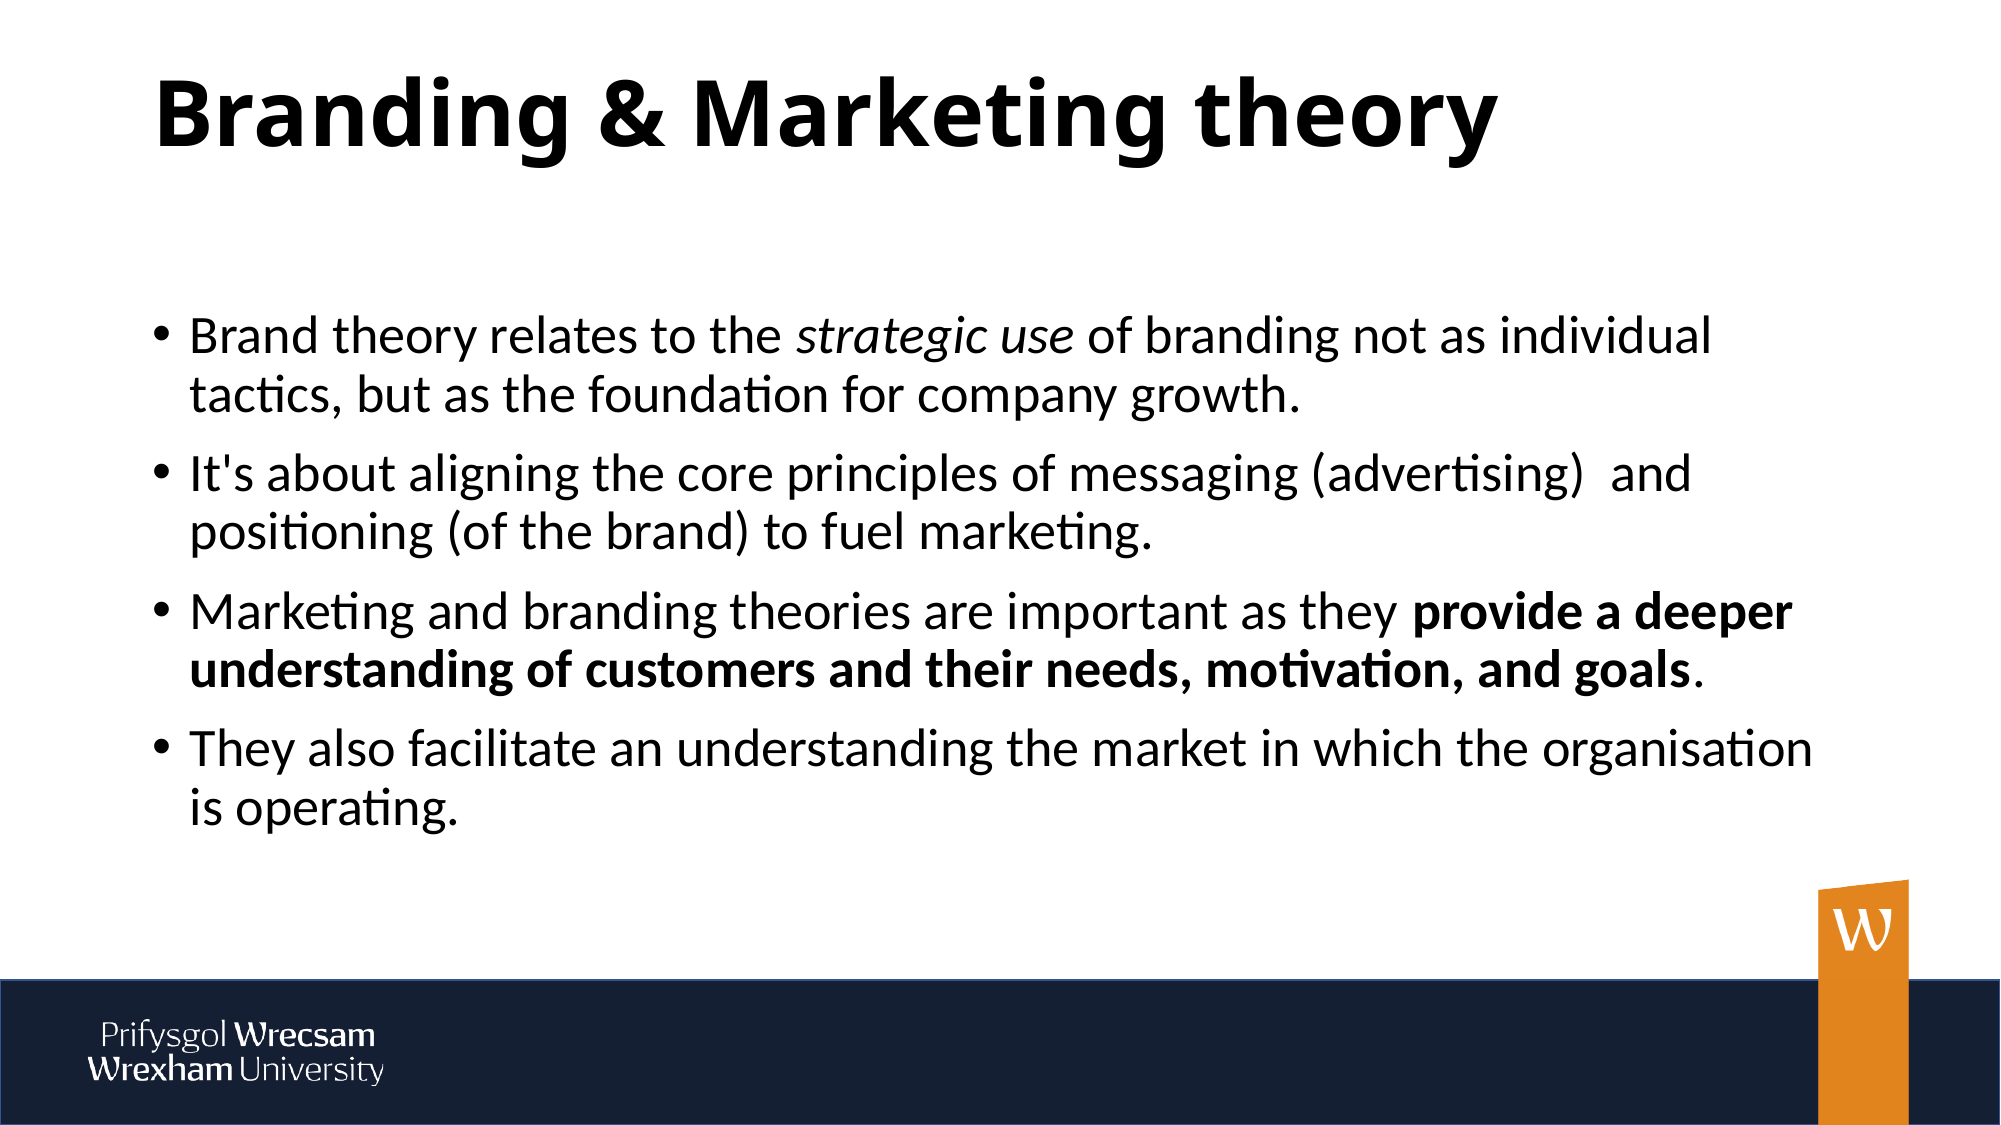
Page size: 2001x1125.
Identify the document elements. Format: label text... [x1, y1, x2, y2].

picture [1818, 879, 1909, 1125]
text_box [1909, 979, 2000, 1125]
title Branding & Marketing theory [137, 59, 1863, 278]
text_box [0, 979, 1818, 1125]
picture [87, 1019, 384, 1086]
list Brand theory relates to the strategic use of branding not as individual tactics, but as the foundation for company growth. It's about aligning the core principles of messaging (advertising) and positioning (of the brand) to fuel marketing. Marketing and branding theories are important as they provide a deeper understanding of customers and their needs, motivation, and goals. They also facilitate an understanding the market in which the organisation is operating. [137, 299, 1863, 1014]
